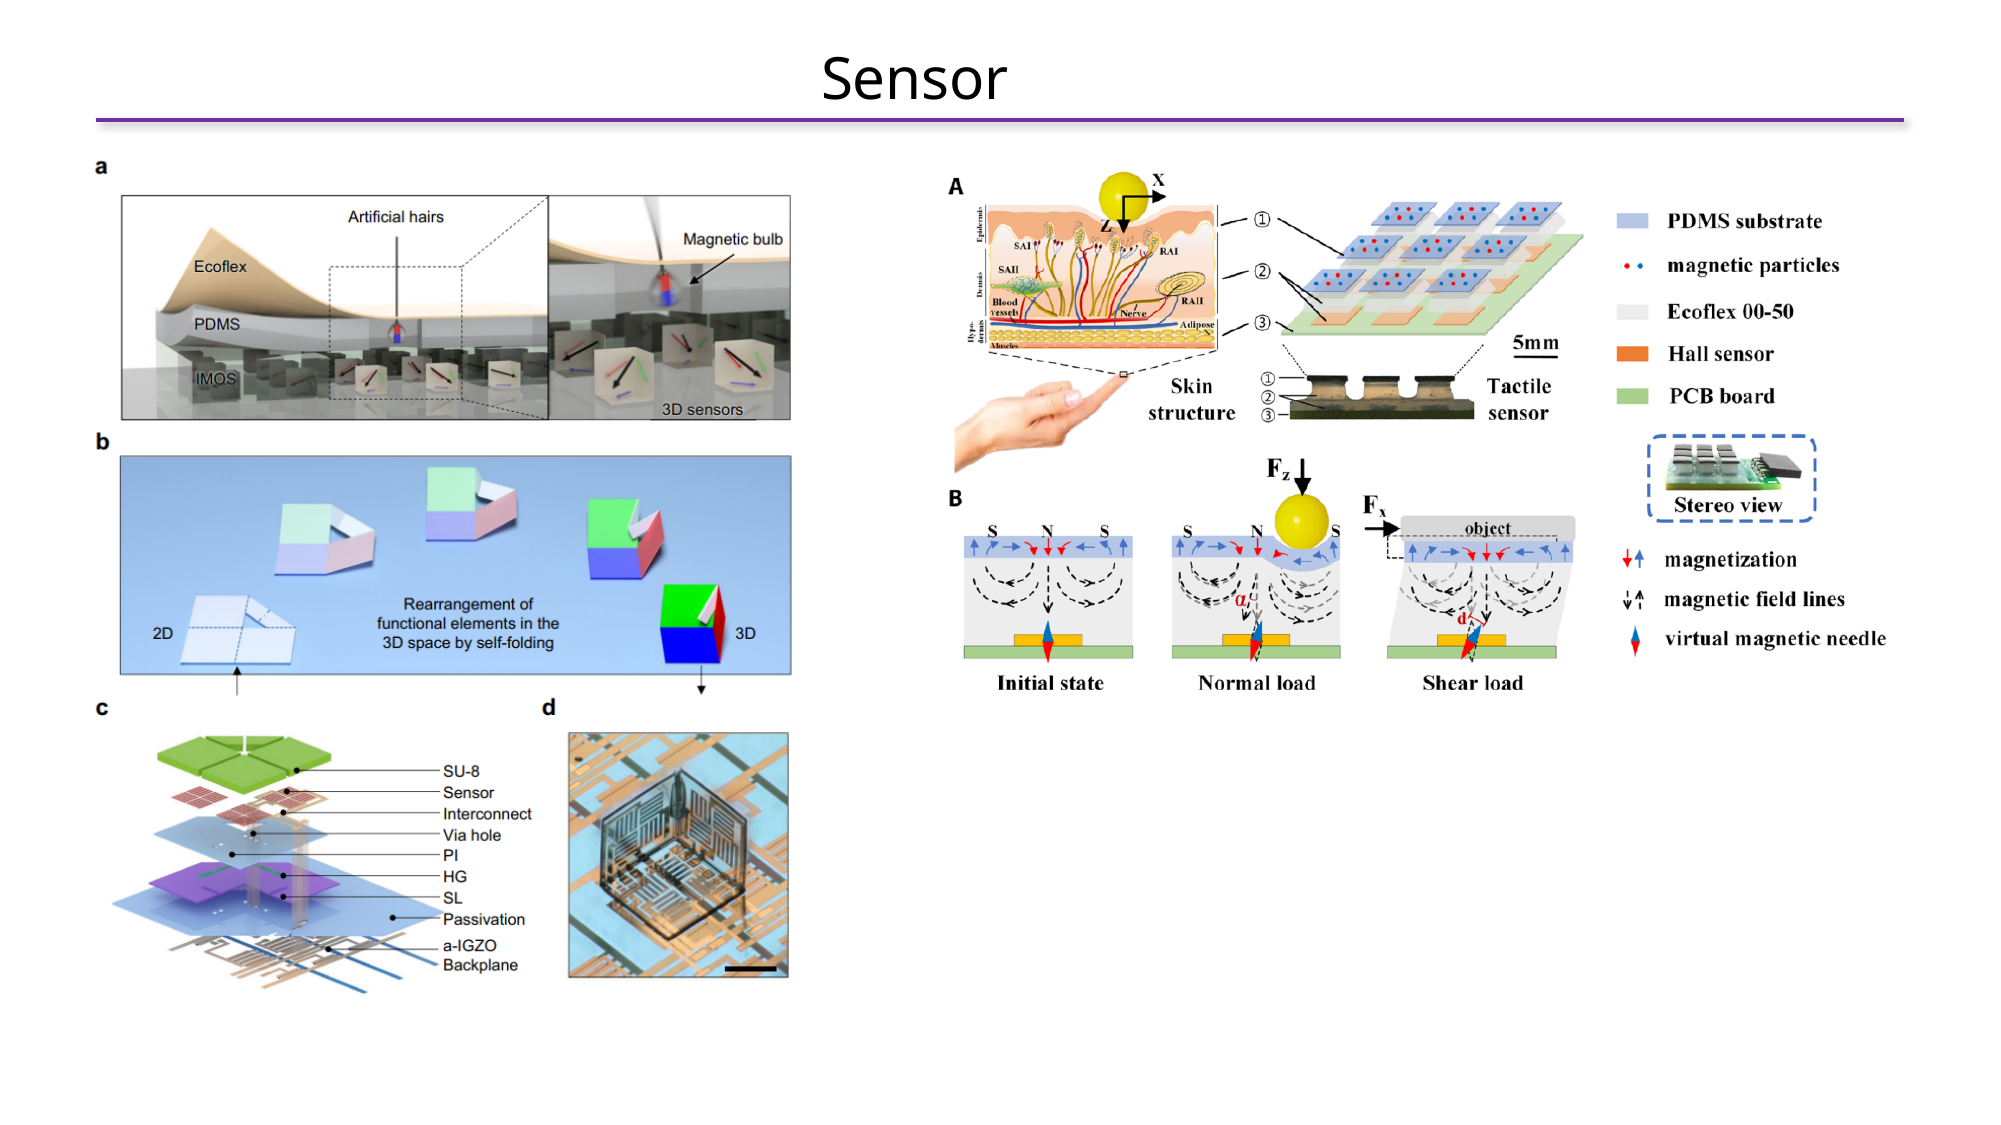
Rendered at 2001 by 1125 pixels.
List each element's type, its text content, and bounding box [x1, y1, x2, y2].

text_box Sensor [806, 34, 1025, 119]
picture [915, 156, 1905, 710]
picture [61, 156, 805, 1010]
